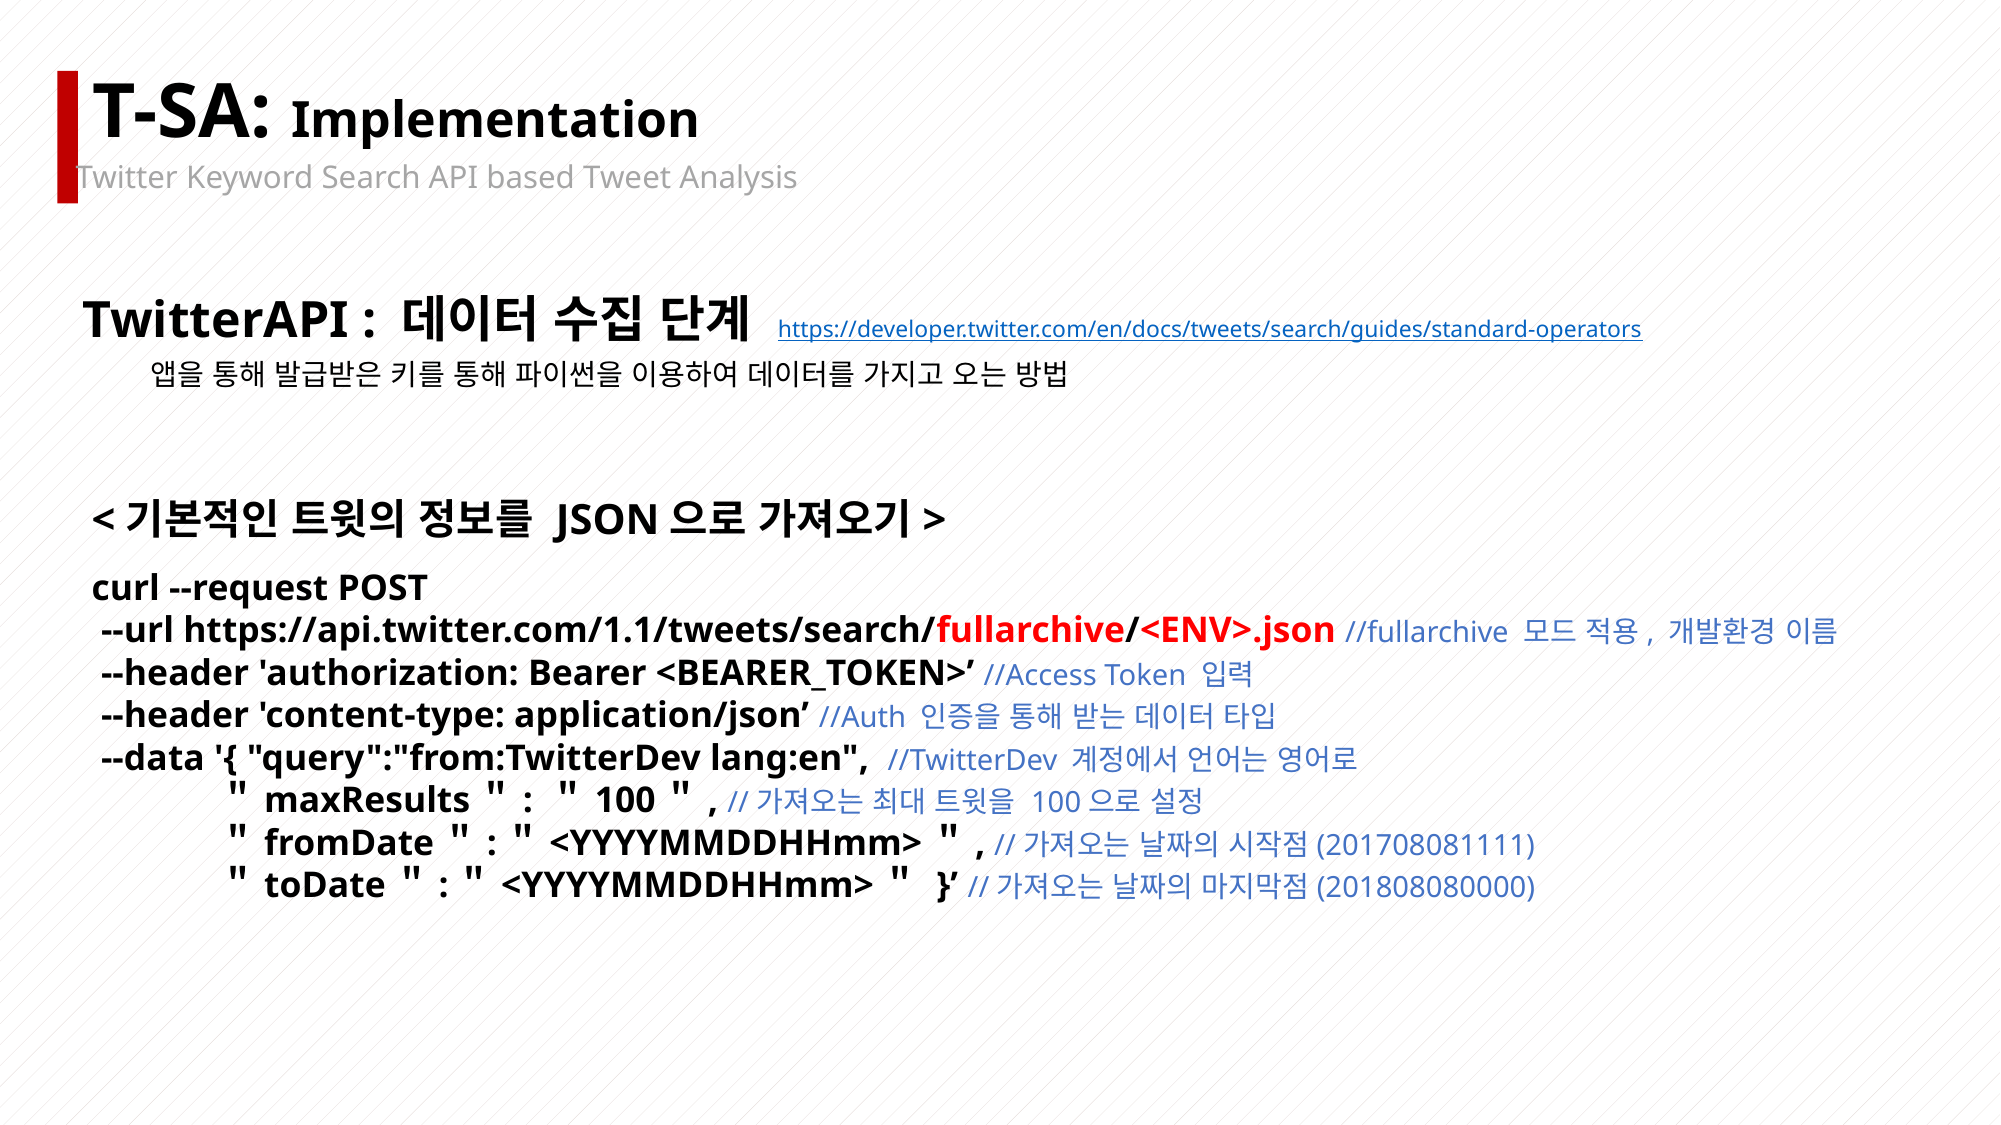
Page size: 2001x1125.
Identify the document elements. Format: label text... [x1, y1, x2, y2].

text_box Twitter Keyword Search API based Tweet Analysis [60, 150, 814, 203]
text_box TwitterAPI : 데이터 수집 단계 https://developer.twitter.com/en/docs/tweets/search/guides/standard-operators [67, 280, 1784, 356]
text_box <기본적인 트윗의 정보를 JSON으로 가져오기> [77, 485, 1195, 551]
text_box curl --request POST --url https://api.twitter.com/1.1/tweets/search/fullarchive/<ENV>.json //fullarchive 모드 적용, 개발환경 이름 --header 'authorization: Bearer <BEARER_TOKEN>’ //Access Token 입력 --header 'content-type: application/json’ //Auth 인증을 통해 받는 데이터 타입 --data '{ "query":"from:TwitterDev lang:en", //TwitterDev 계정에서 언어는 영어로 ＂maxResults＂: ＂100＂, //가져오는 최대 트윗을 100으로 설정 ＂fromDate＂:＂<YYYYMMDDHHmm>＂, //가져오는 날짜의 시작점(201708081111) ＂toDate＂:＂<YYYYMMDDHHmm>＂ }’ //가져오는 날짜의 마지막점(201808080000) [76, 557, 1906, 913]
text_box [56, 70, 79, 204]
text_box 앱을 통해 발급받은 키를 통해 파이썬을 이용하여 데이터를 가지고 오는 방법 [135, 349, 1085, 399]
text_box T-SA: Implementation [77, 54, 1231, 160]
